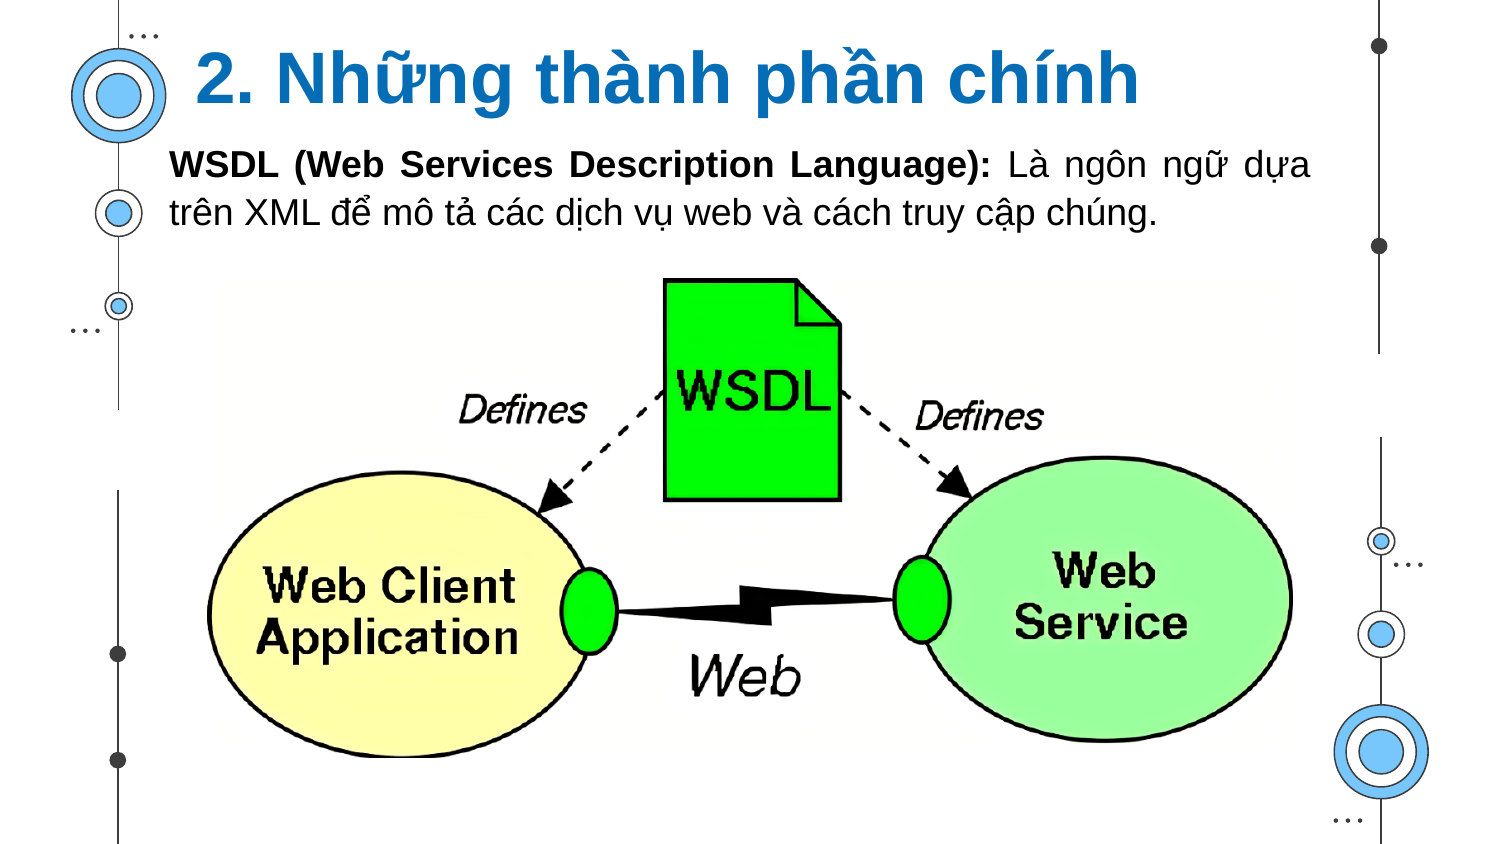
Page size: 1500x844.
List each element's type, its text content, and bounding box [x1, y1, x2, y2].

text_box WSDL (Web Services Description Language): Là ngôn ngữ dựa trên XML để mô tả các dịch vụ web và cách truy cập chúng. [154, 129, 1326, 241]
picture [207, 278, 1293, 758]
text_box 2. Những thành phần chính [180, 23, 1158, 126]
